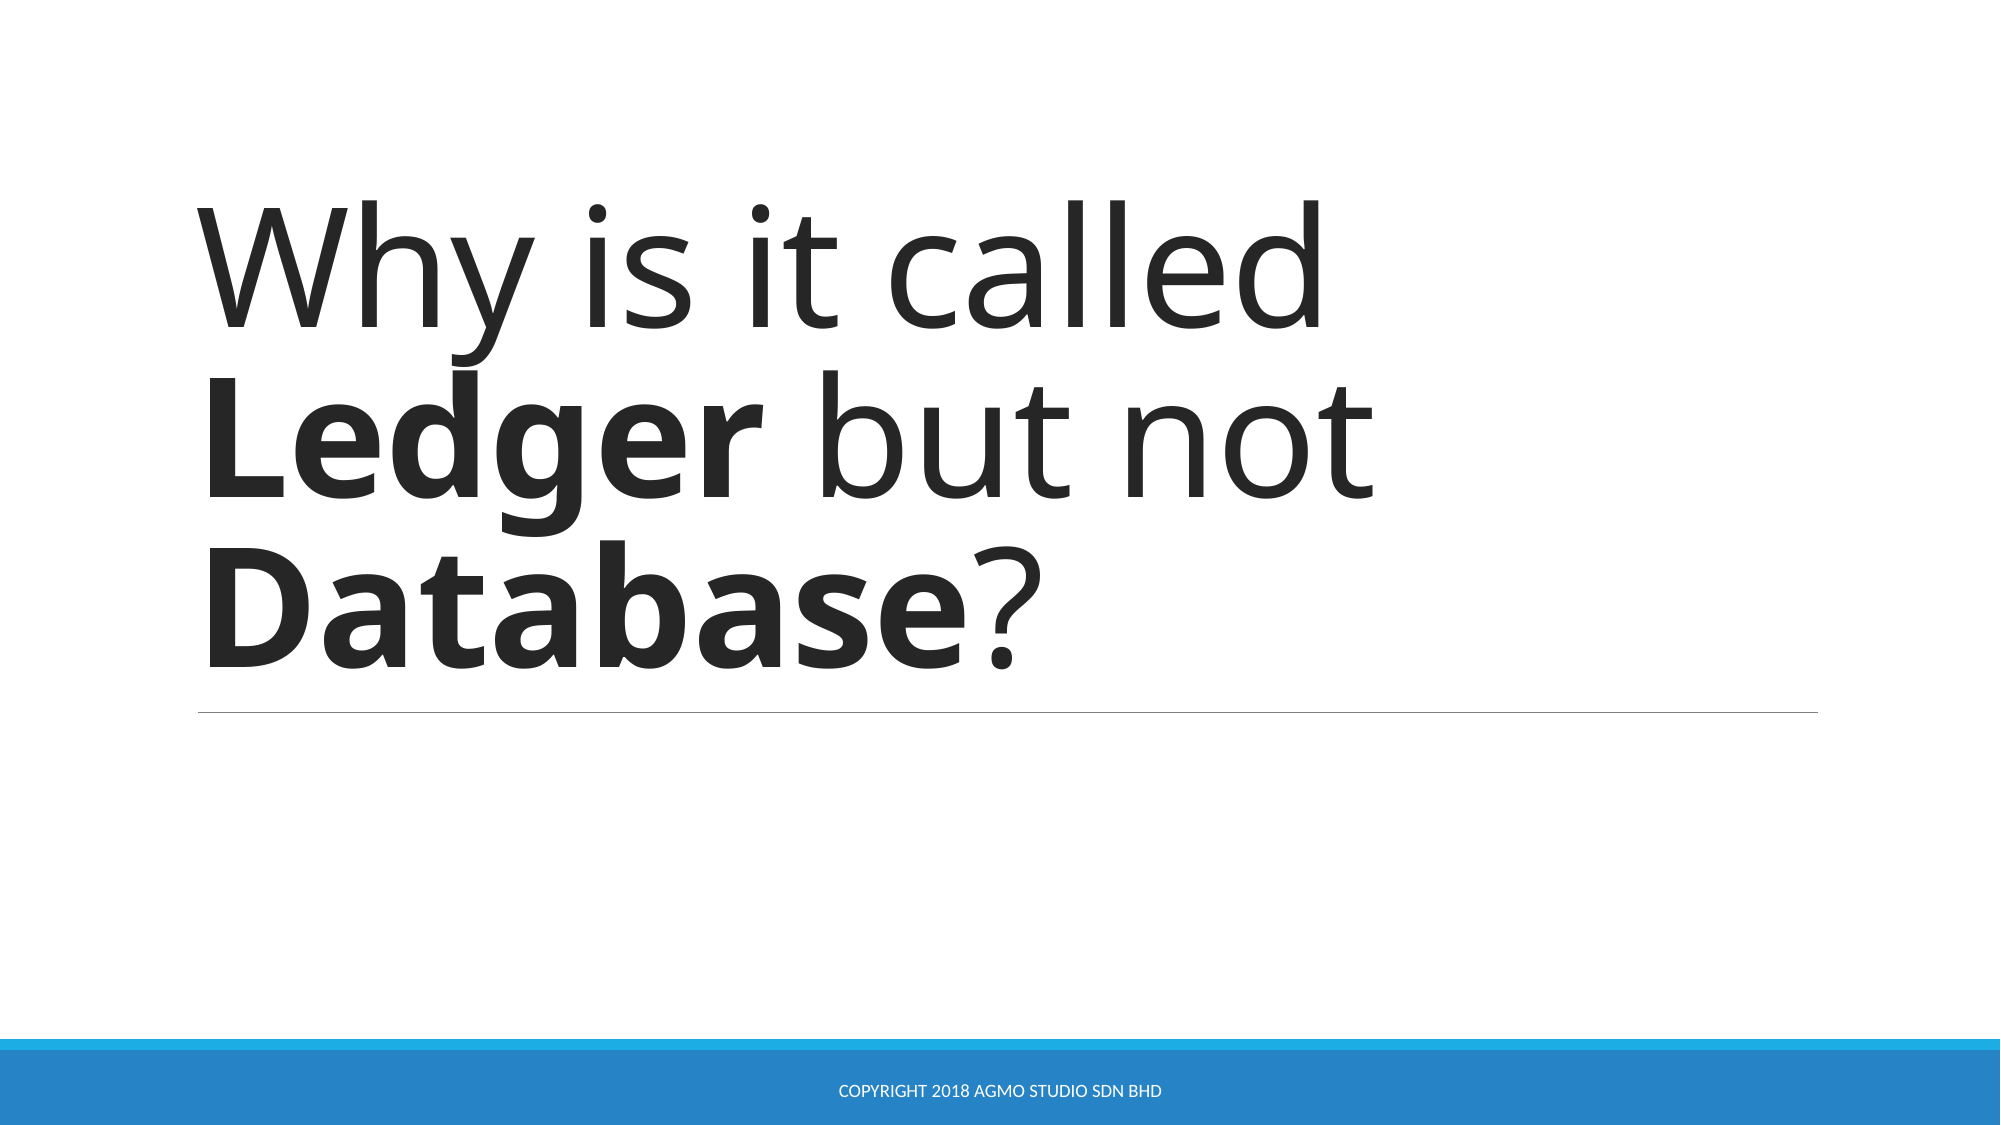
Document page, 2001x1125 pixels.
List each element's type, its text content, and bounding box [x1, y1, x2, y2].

title Why is it called Ledger but not Database? [180, 124, 1830, 710]
footer Copyright 2018 Agmo Studio Sdn Bhd [604, 1059, 1396, 1120]
